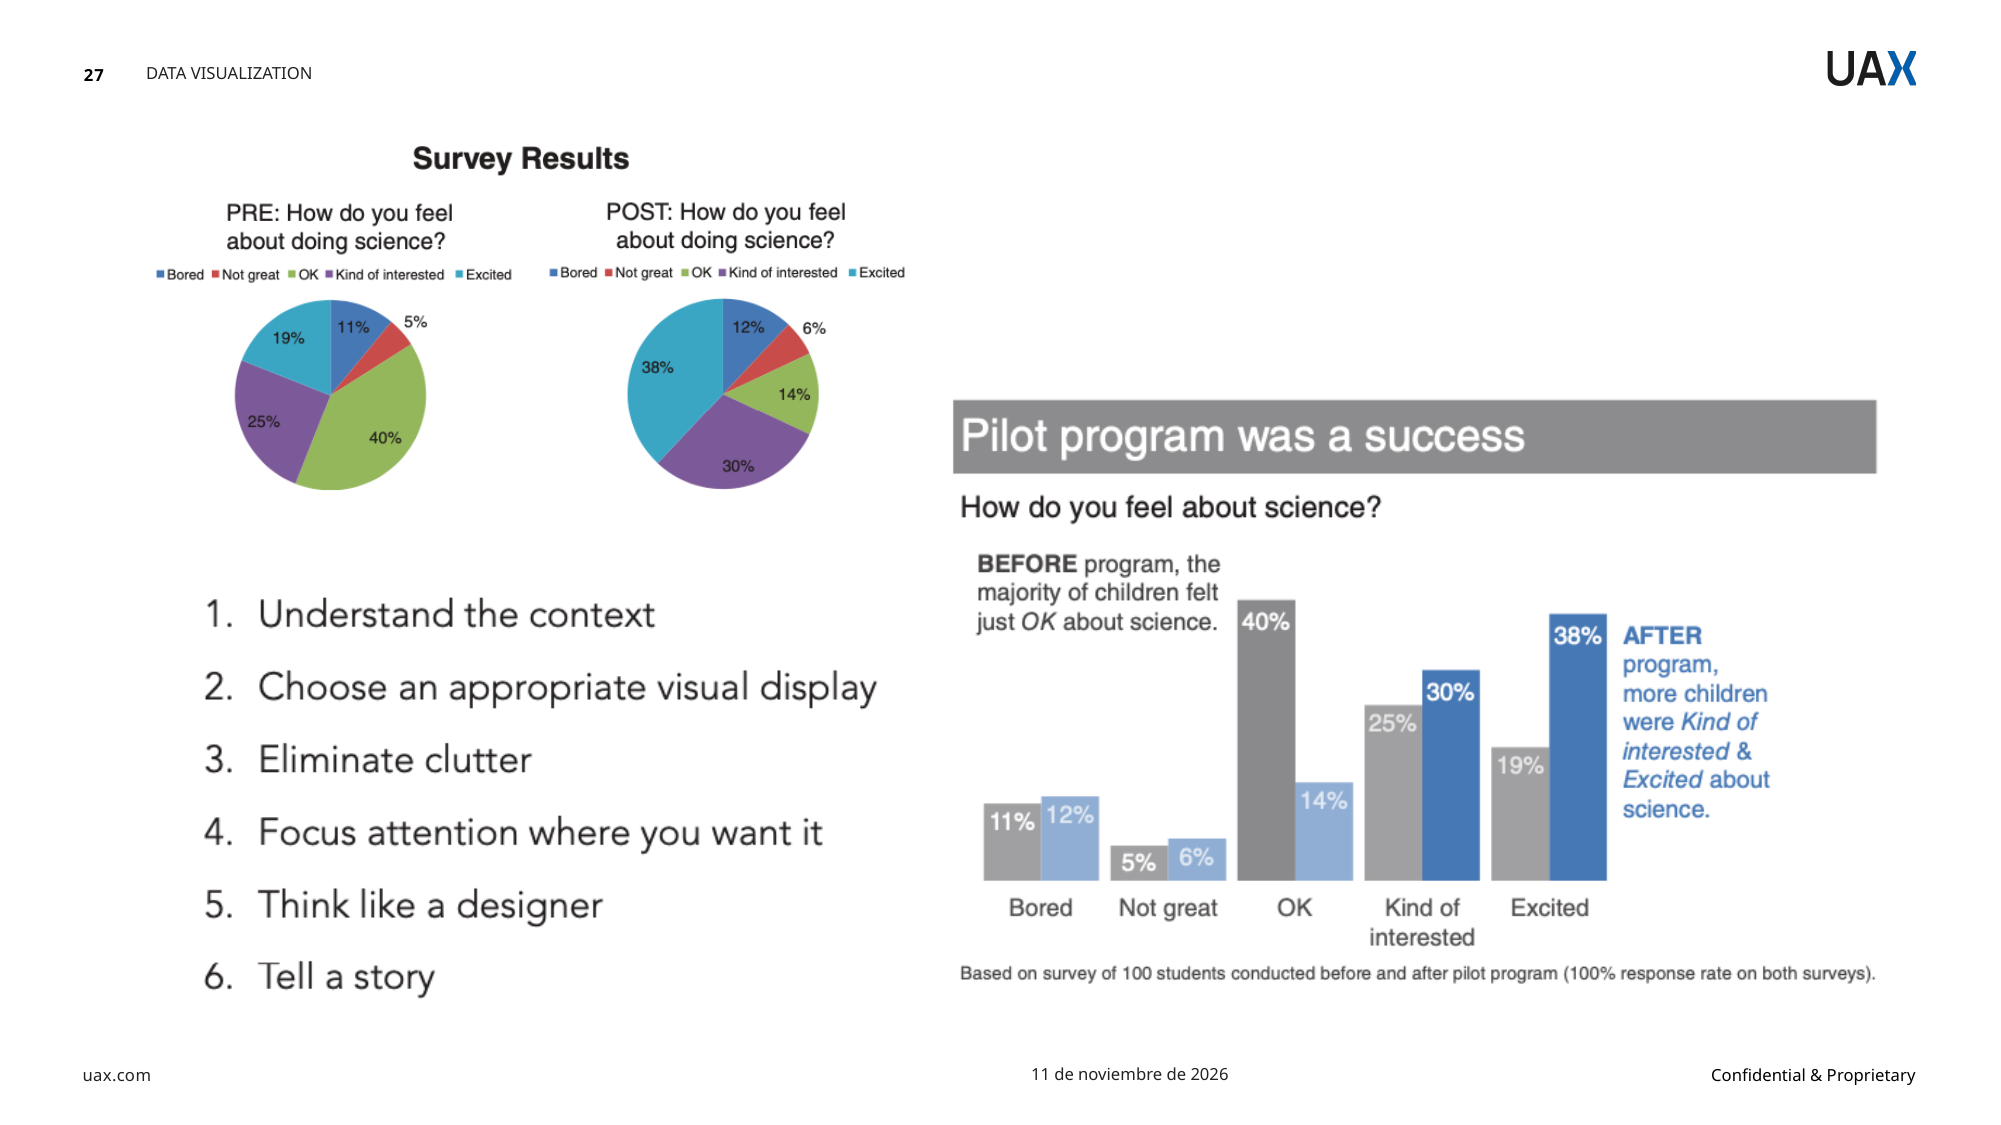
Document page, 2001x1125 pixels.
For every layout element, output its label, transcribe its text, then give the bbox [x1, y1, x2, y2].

slide_number septiembre de 2024 [1030, 1066, 1481, 1085]
picture [158, 566, 907, 1005]
slide_number 27 [83, 62, 137, 86]
picture [136, 145, 1901, 1005]
text_box DATA VISUALIZATION [145, 63, 596, 83]
